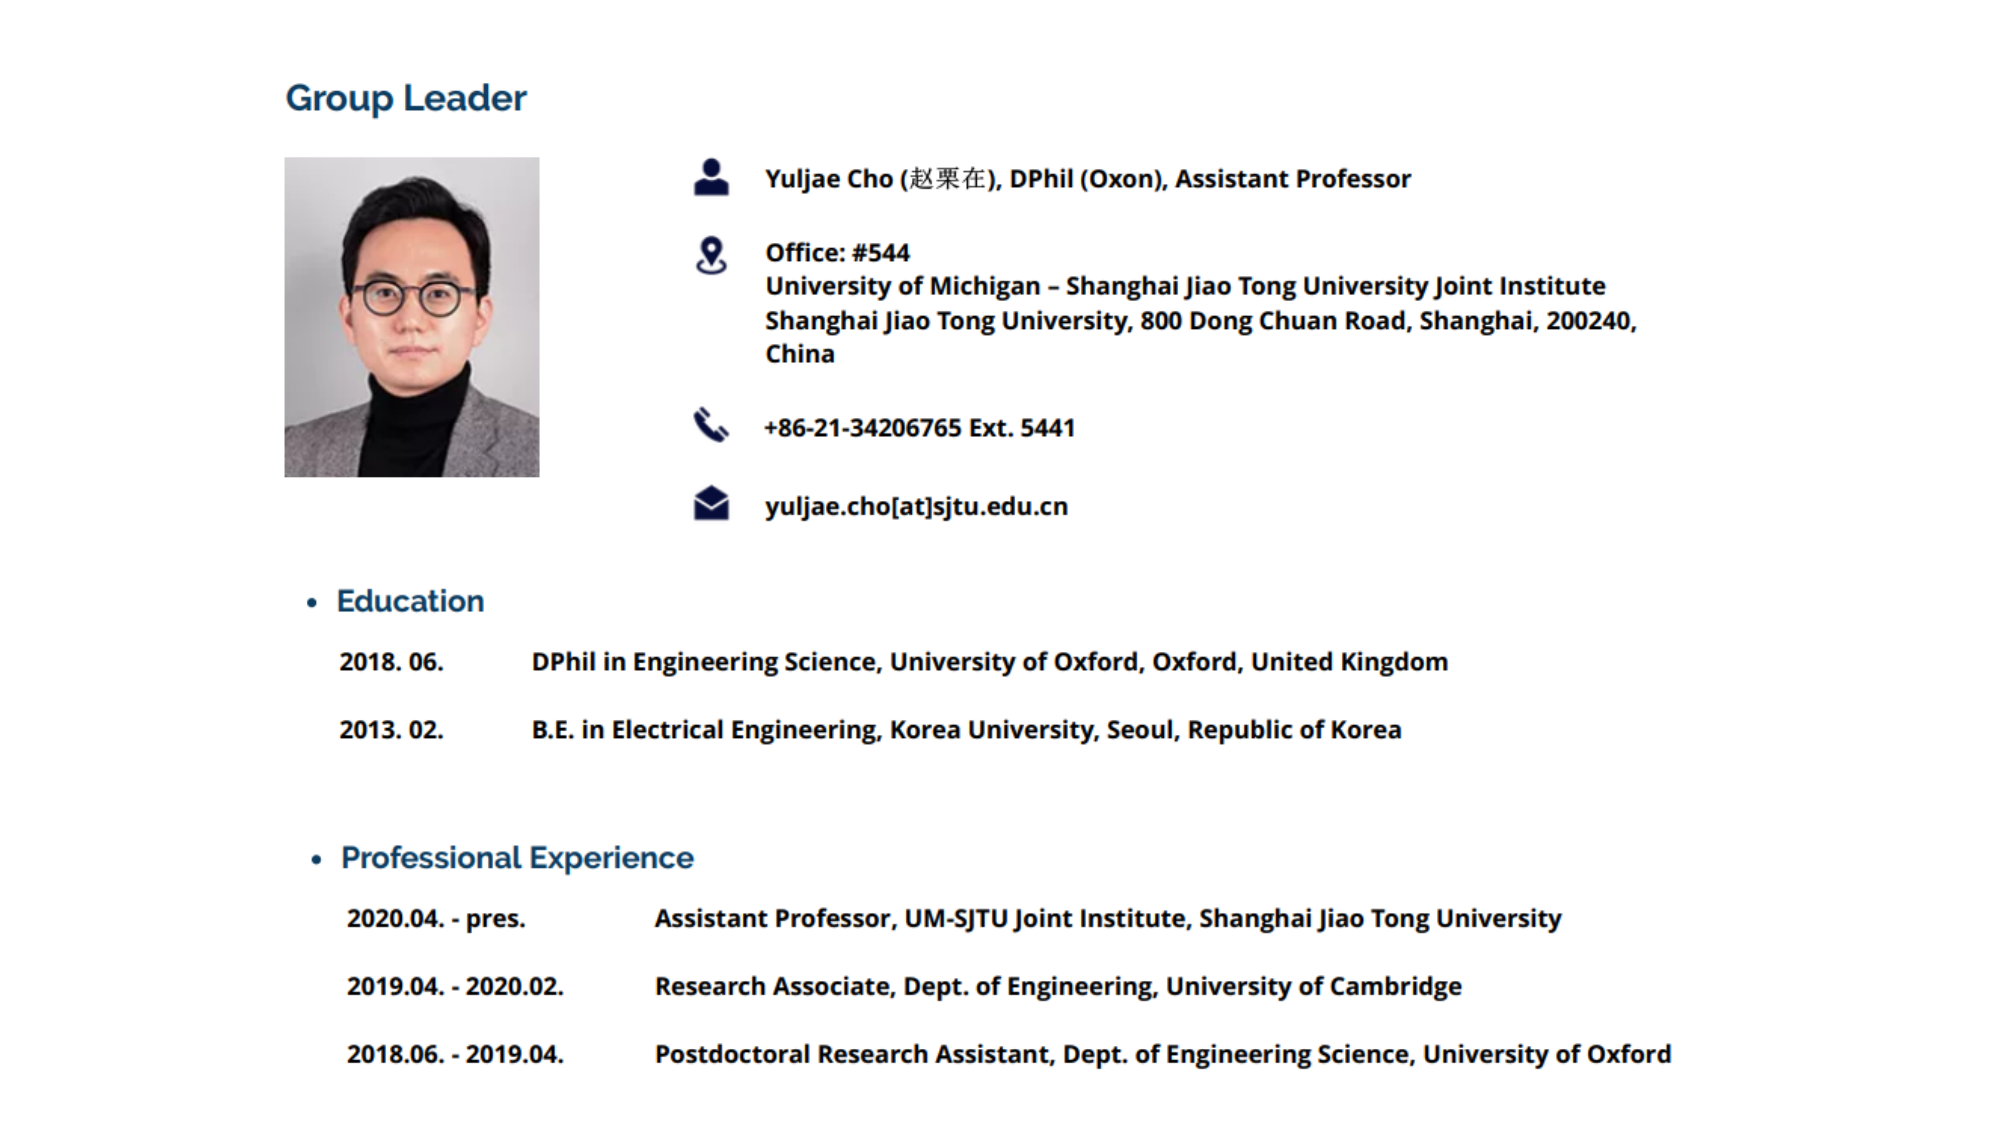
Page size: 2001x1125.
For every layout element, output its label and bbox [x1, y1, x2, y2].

picture [229, 0, 1771, 1125]
